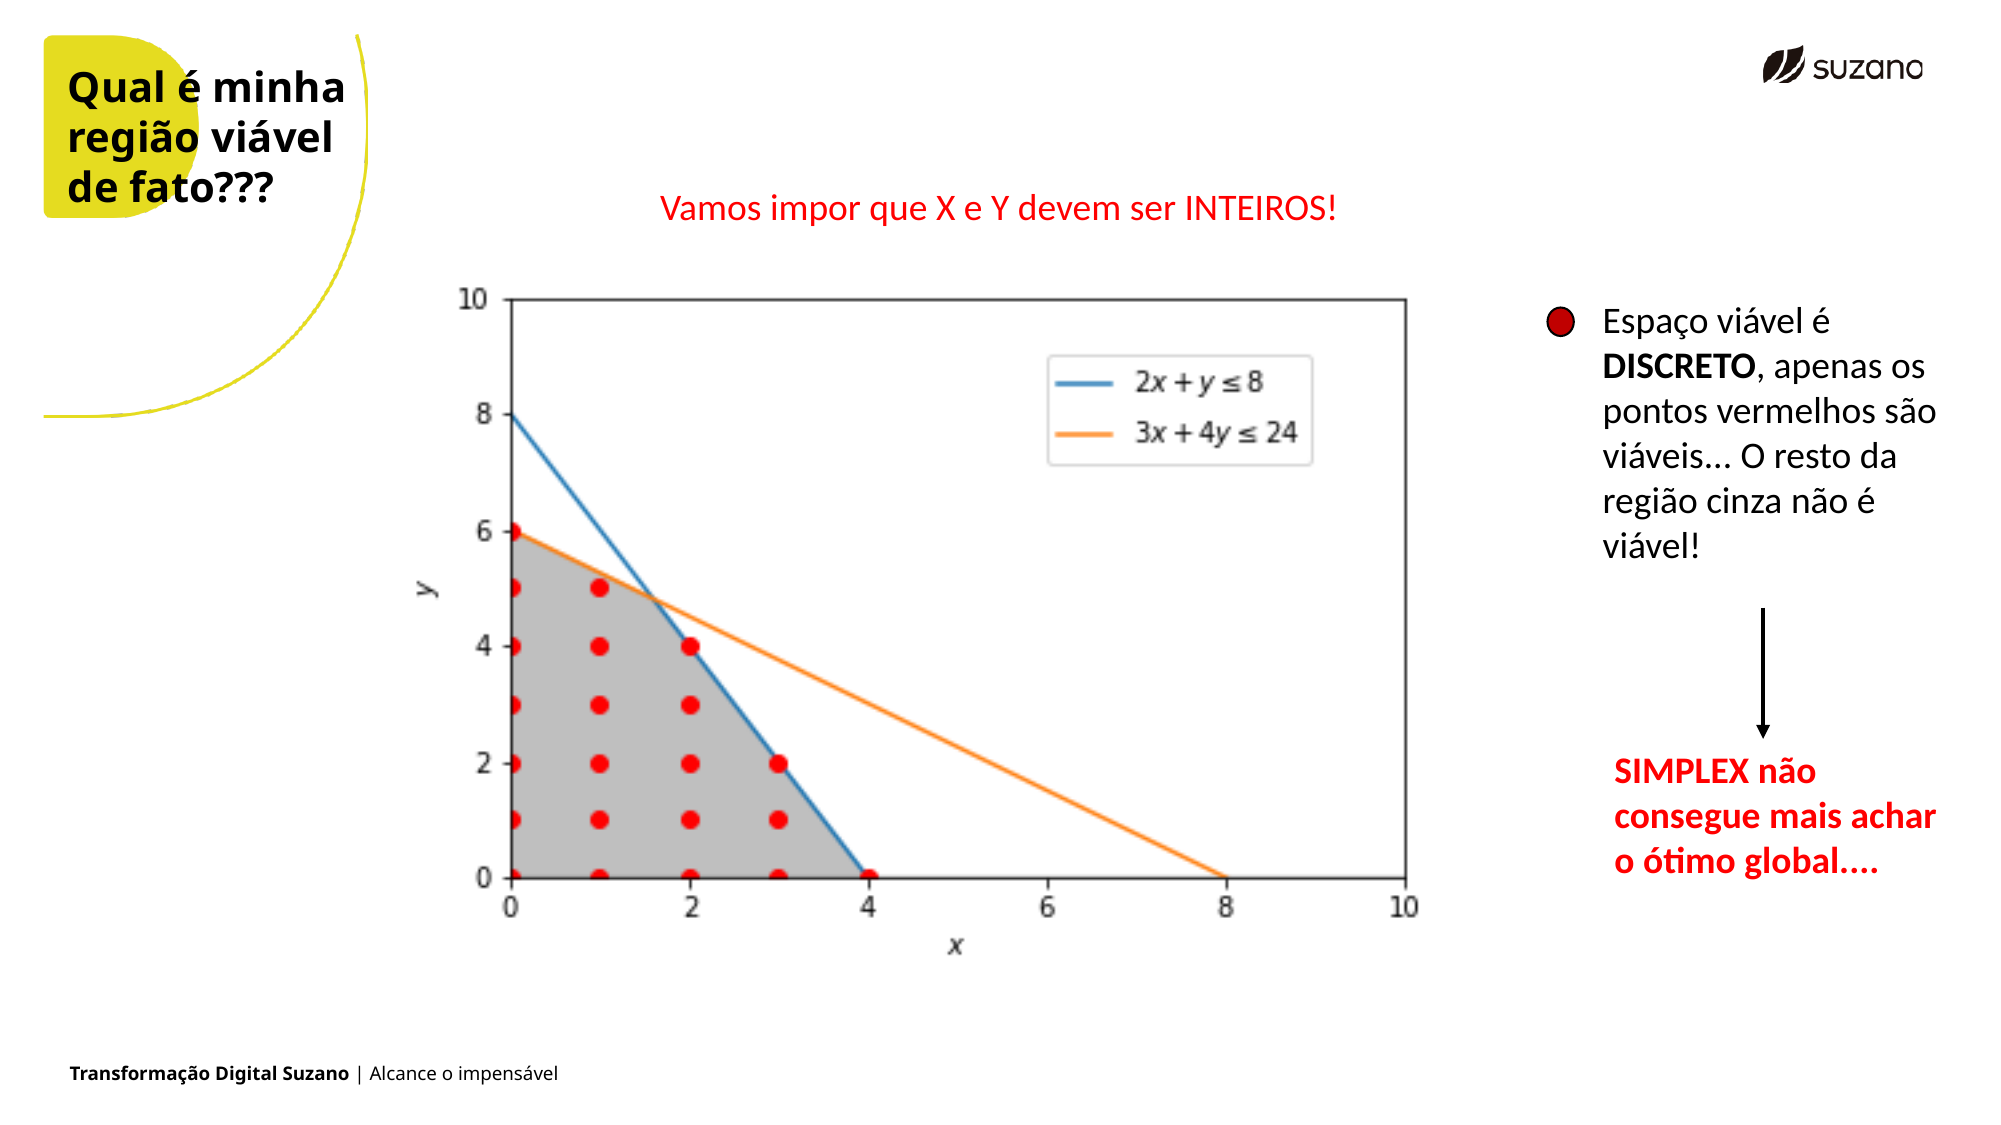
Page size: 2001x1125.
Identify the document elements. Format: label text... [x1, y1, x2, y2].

text_box Vamos impor que X e Y devem ser INTEIROS! [645, 175, 1355, 206]
picture [1762, 45, 1923, 83]
text_box Transformação Digital Suzano | Alcance o impensável [54, 1040, 978, 1107]
text_box SIMPLEX não consegue mais achar o ótimo global.... [1599, 738, 1975, 889]
text_box Espaço viável é DISCRETO, apenas os pontos vermelhos são viáveis... O resto da região cinza não é viável! [1587, 288, 1963, 574]
text_box [1546, 306, 1575, 338]
picture [43, 34, 1520, 974]
